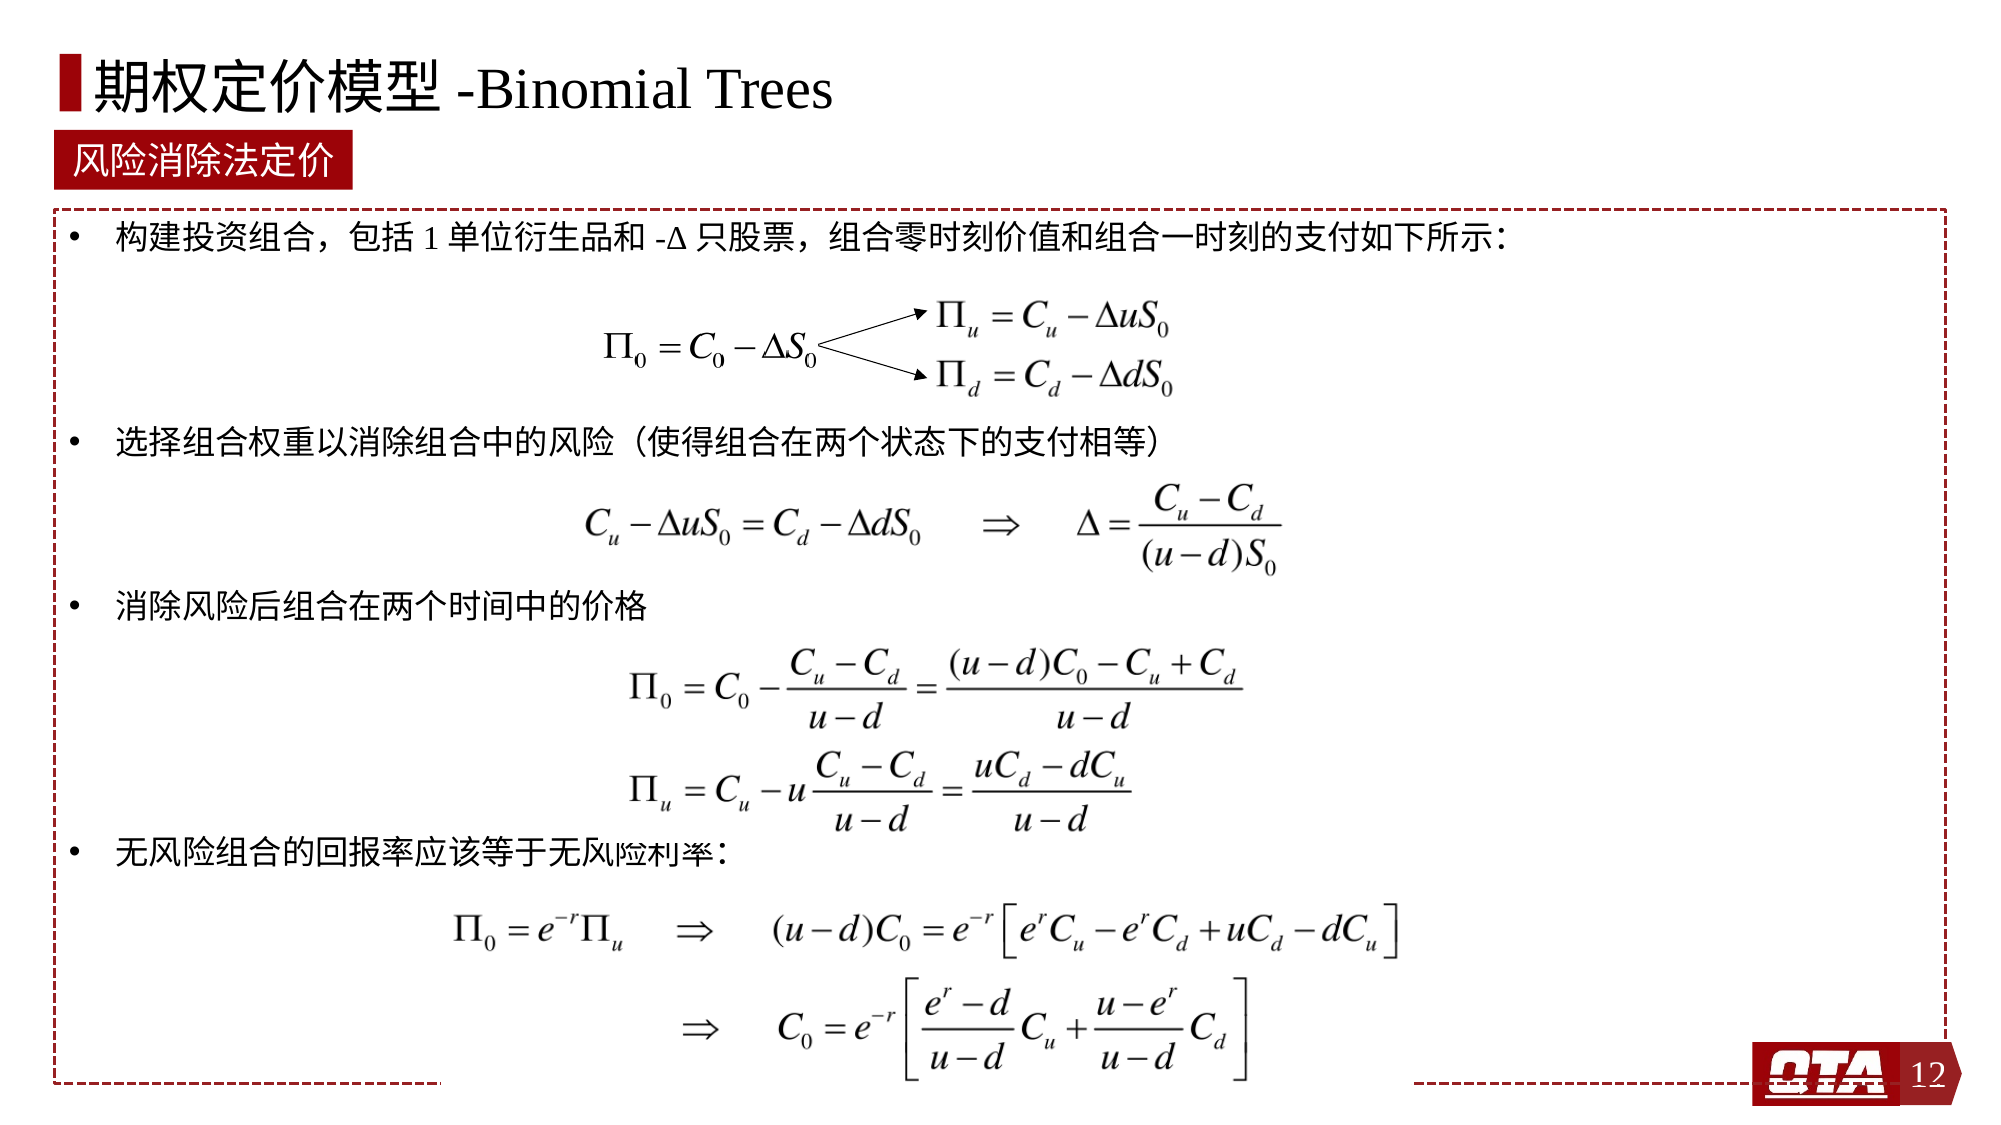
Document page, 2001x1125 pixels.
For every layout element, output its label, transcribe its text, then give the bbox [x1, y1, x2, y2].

picture [555, 467, 1297, 585]
picture [598, 635, 1255, 843]
picture [441, 899, 1411, 1087]
picture [594, 324, 818, 372]
title 期权定价模型-Binomial Trees [78, 0, 1775, 174]
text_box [818, 310, 928, 345]
text_box 构建投资组合，包括1单位衍生品和-Δ只股票，组合零时刻价值和组合一时刻的支付如下所示： 选择组合权重以消除组合中的风险（使得组合在两个状态下的支付相等） 消除风险后组合在两个时间中的价格 无风险组合的回报率应该等于无风险利率： [54, 209, 1946, 1084]
slide_number 12 [1511, 1042, 1962, 1103]
picture [926, 290, 1181, 403]
text_box 风险消除法定价 [54, 129, 353, 190]
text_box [818, 345, 928, 379]
